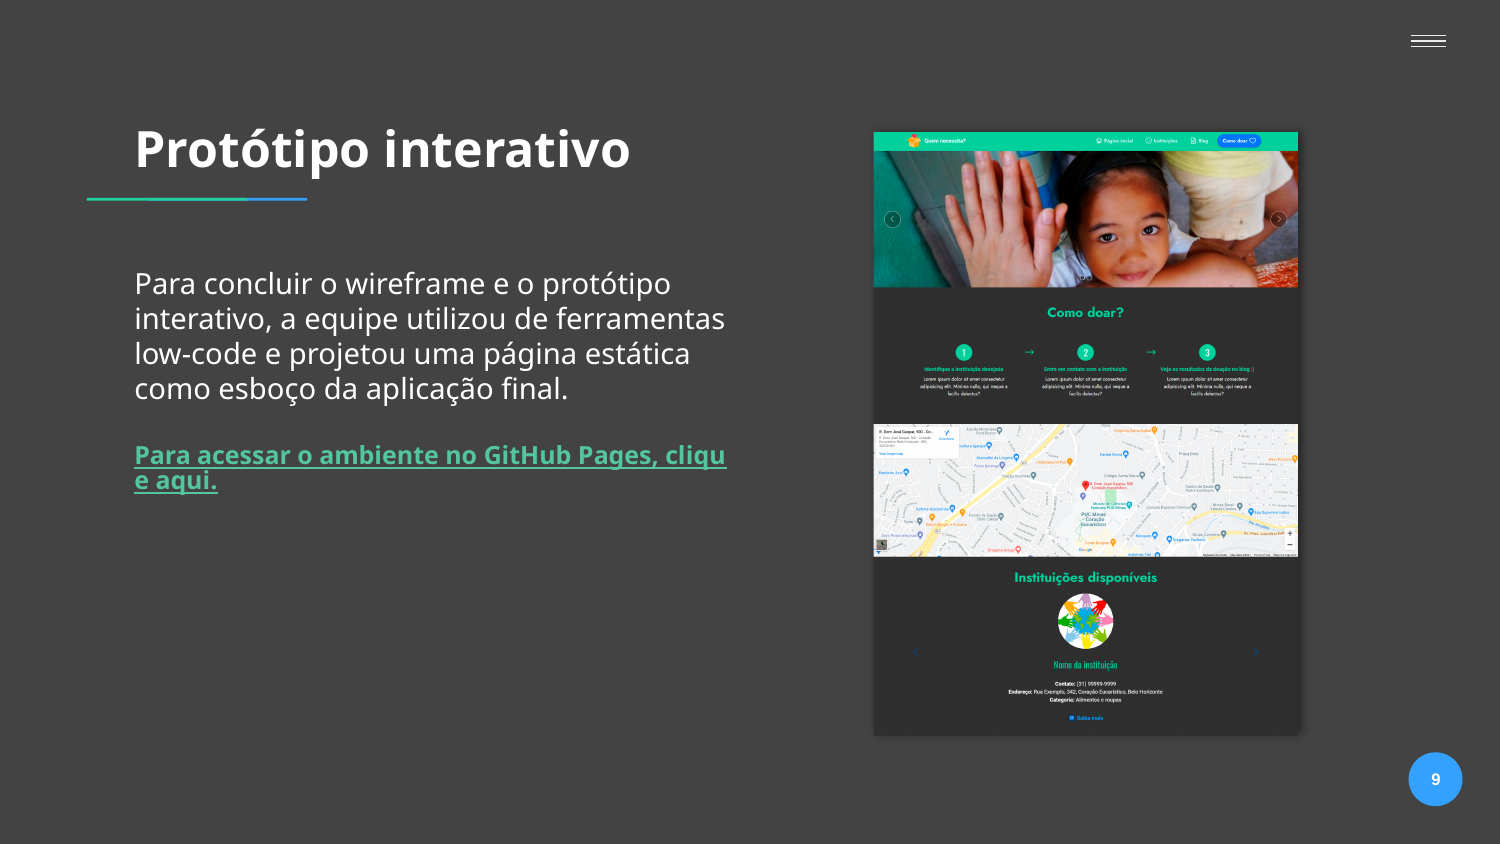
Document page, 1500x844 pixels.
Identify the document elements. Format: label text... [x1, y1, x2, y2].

picture [873, 132, 1299, 736]
text_box Para concluir o wireframe e o protótipo interativo, a equipe utilizou de ferramentas low-code e projetou uma página estática como esboço da aplicação final. Para acessar o ambiente no GitHub Pages, clique aqui. [119, 250, 750, 489]
text_box 9 [1408, 752, 1463, 807]
title Protótipo interativo [119, 102, 1381, 191]
